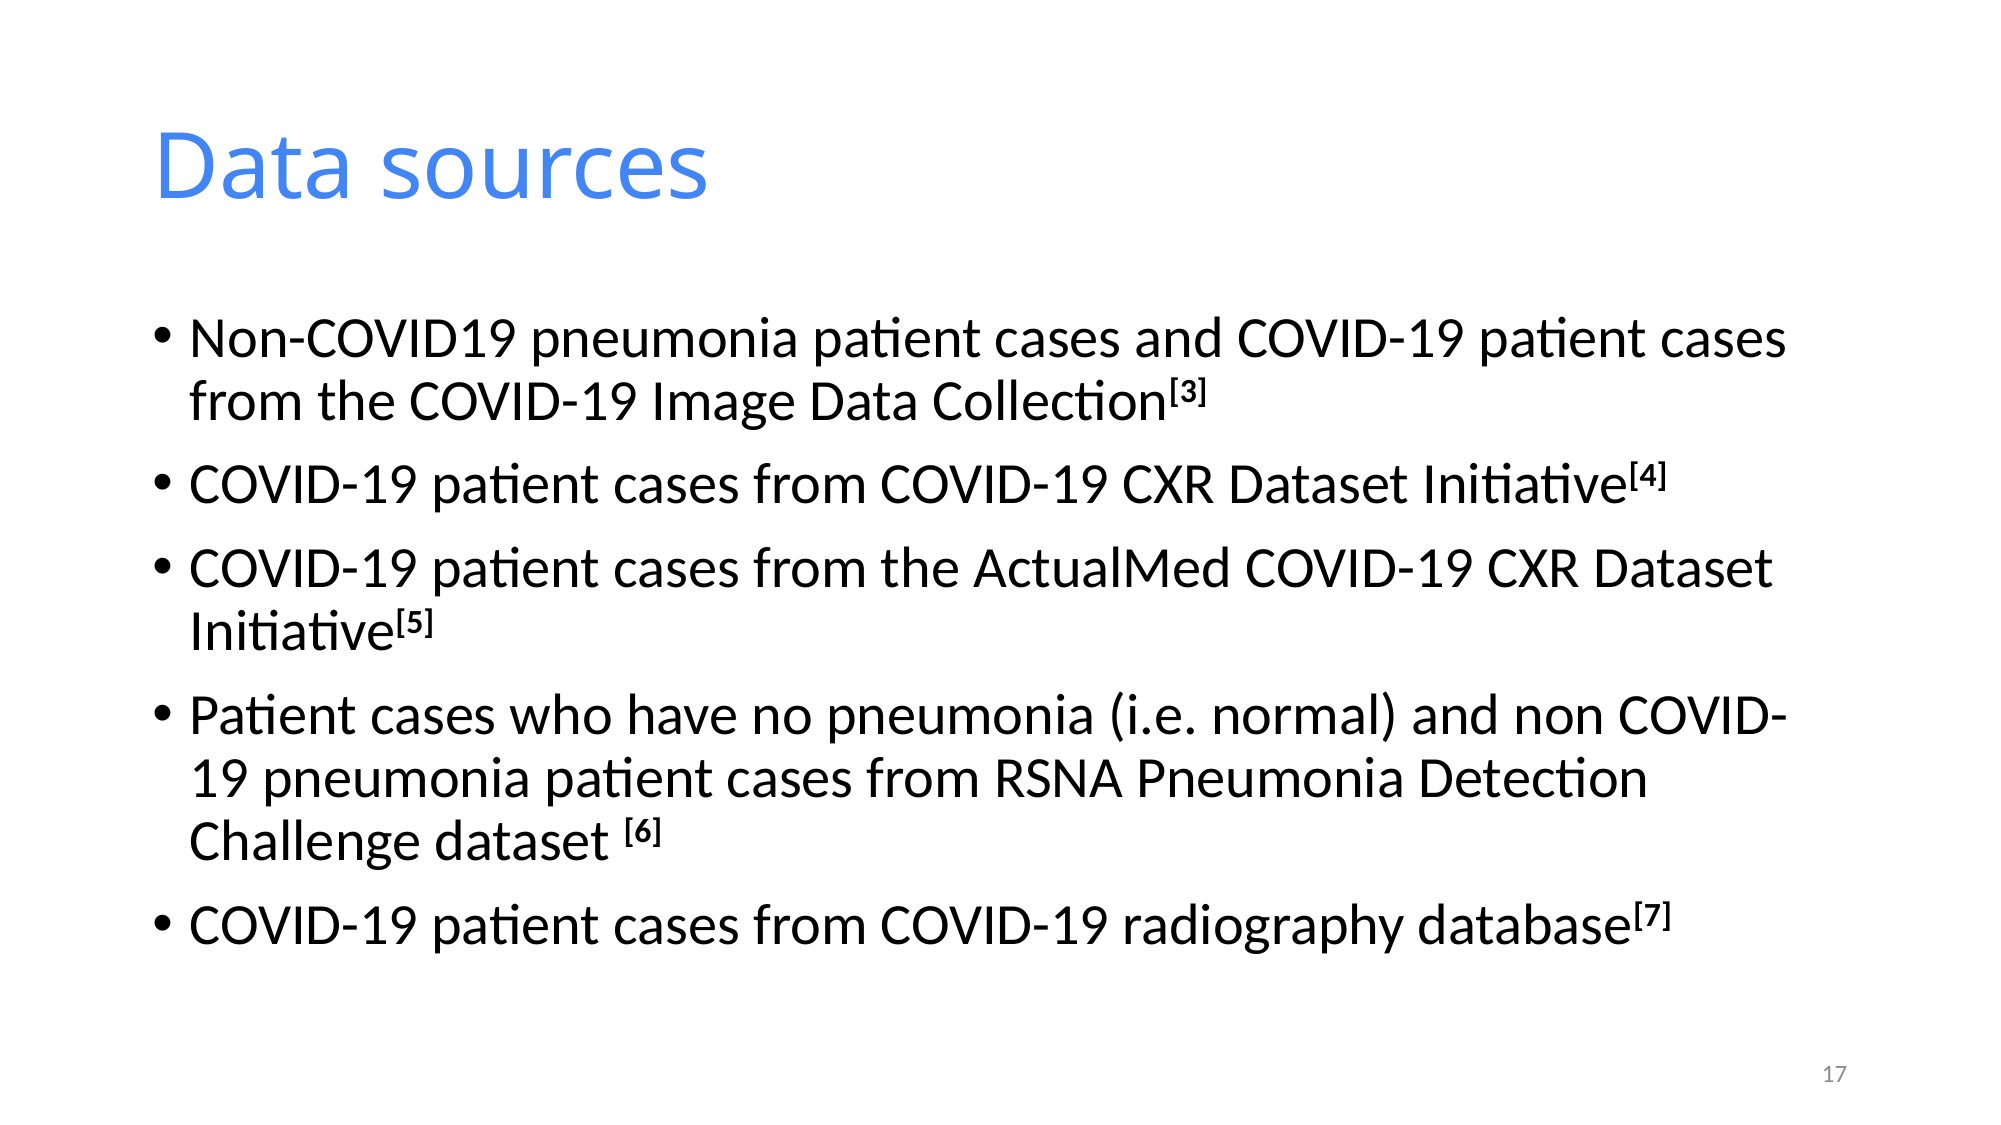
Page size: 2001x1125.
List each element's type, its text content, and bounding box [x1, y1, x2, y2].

title Data sources [137, 59, 1863, 278]
slide_number 16 [1412, 1042, 1863, 1103]
list Non-COVID19 pneumonia patient cases and COVID-19 patient cases from the COVID-19 Image Data Collection[3] COVID-19 patient cases from COVID-19 CXR Dataset Initiative[4] COVID-19 patient cases from the ActualMed COVID-19 CXR Dataset Initiative[5] Patient cases who have no pneumonia (i.e. normal) and non COVID-19 pneumonia patient cases from RSNA Pneumonia Detection Challenge dataset [6] COVID-19 patient cases from COVID-19 radiography database[7] [137, 299, 1863, 1014]
